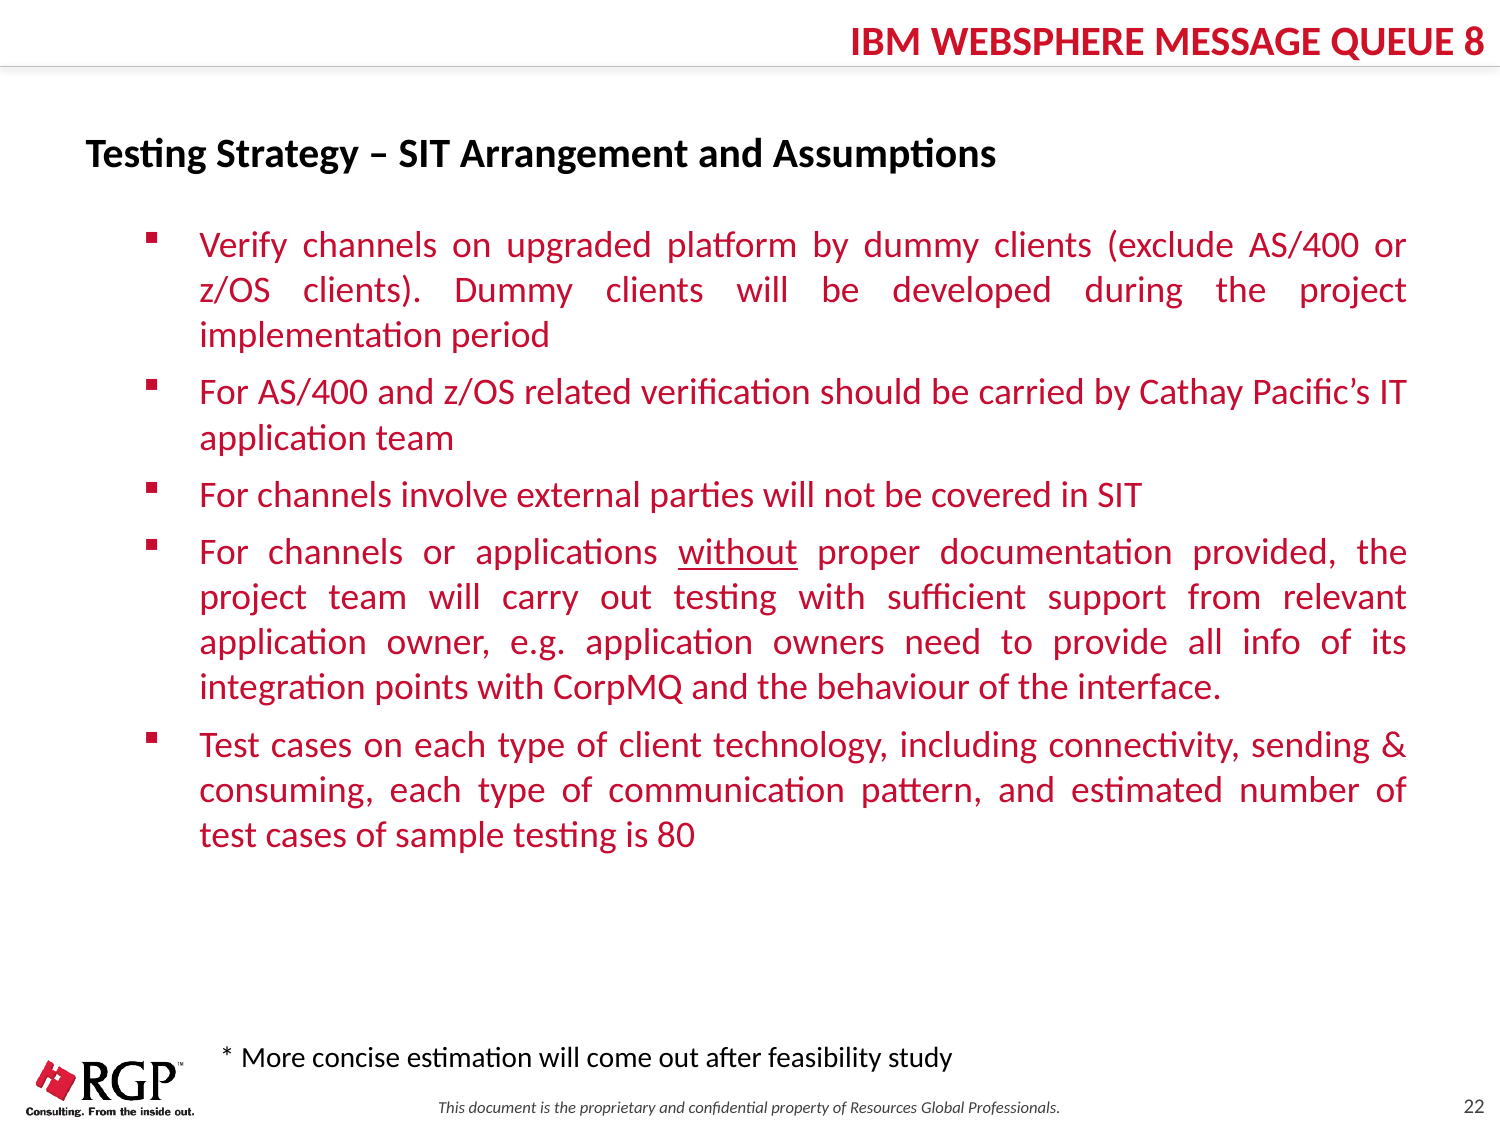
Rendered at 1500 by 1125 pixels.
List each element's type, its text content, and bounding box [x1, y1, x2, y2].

text_box Verify channels on upgraded platform by dummy clients (exclude AS/400 or z/OS clients). Dummy clients will be developed during the project implementation period For AS/400 and z/OS related verification should be carried by Cathay Pacific’s IT application team For channels involve external parties will not be covered in SIT For channels or applications without proper documentation provided, the project team will carry out testing with sufficient support from relevant application owner, e.g. application owners need to provide all info of its integration points with CorpMQ and the behaviour of the interface. Test cases on each type of client technology, including connectivity, sending & consuming, each type of communication pattern, and estimated number of test cases of sample testing is 80 [128, 212, 1424, 978]
picture [26, 1060, 194, 1117]
text_box Testing Strategy – SIT Arrangement and Assumptions [70, 118, 1424, 246]
text_box * More concise estimation will come out after feasibility study [205, 1030, 1500, 1081]
list IBM WEBSPHERE MESSAGE QUEUE 8 [601, 3, 1500, 67]
